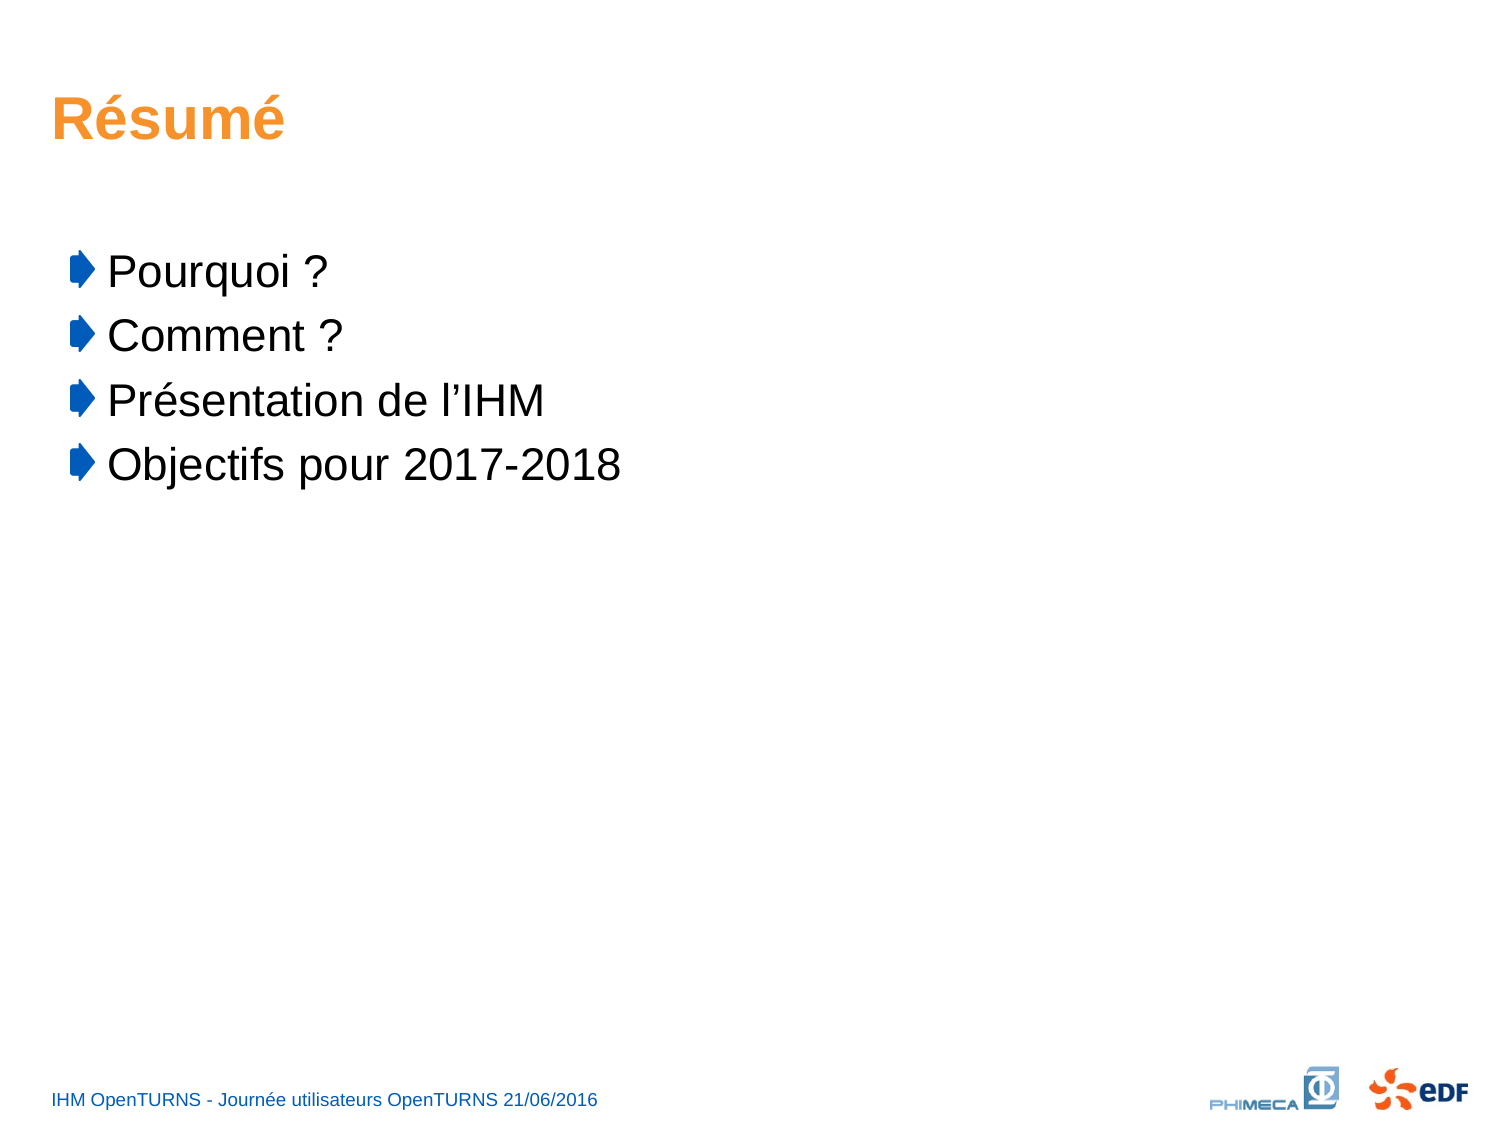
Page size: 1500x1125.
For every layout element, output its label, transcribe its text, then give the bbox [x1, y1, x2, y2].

footer IHM OpenTURNS - Journée utilisateurs OpenTURNS 21/06/2016 [51, 1086, 1197, 1113]
picture [70, 250, 95, 288]
title Résumé [51, 35, 1450, 195]
picture [1369, 1068, 1468, 1110]
list Pourquoi ? Comment ? Présentation de l’IHM Objectifs pour 2017-2018 [70, 241, 1450, 985]
picture [70, 379, 95, 417]
picture [1195, 1061, 1344, 1113]
picture [70, 315, 95, 352]
picture [70, 443, 95, 481]
